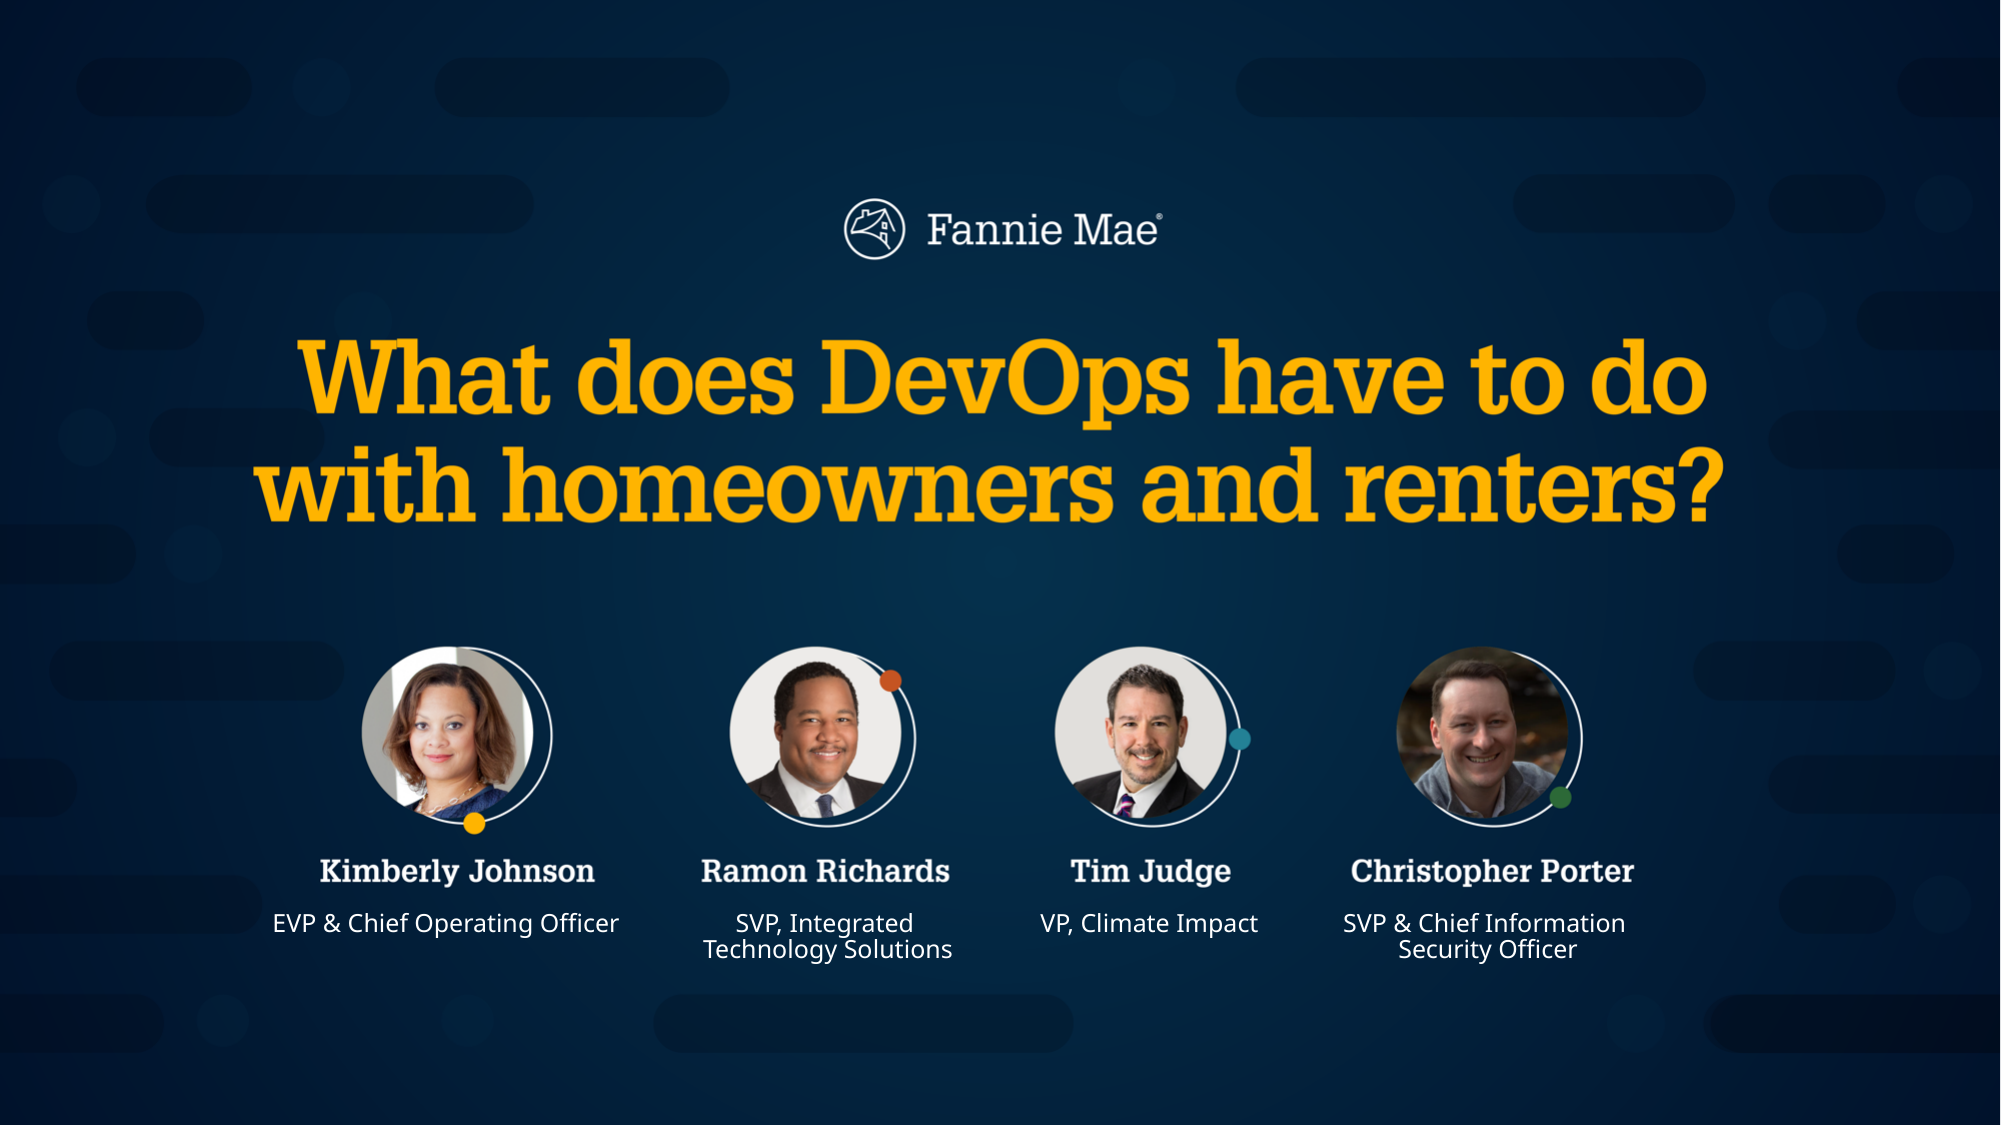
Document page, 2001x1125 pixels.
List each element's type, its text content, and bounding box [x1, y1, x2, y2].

text_box VP, Climate Impact [1040, 910, 1259, 938]
text_box SVP & Chief Information Security Officer [1343, 910, 1634, 965]
text_box EVP & Chief Operating Officer [272, 910, 620, 938]
text_box SVP, Integrated Technology Solutions [703, 910, 954, 965]
picture [0, 0, 2001, 1125]
